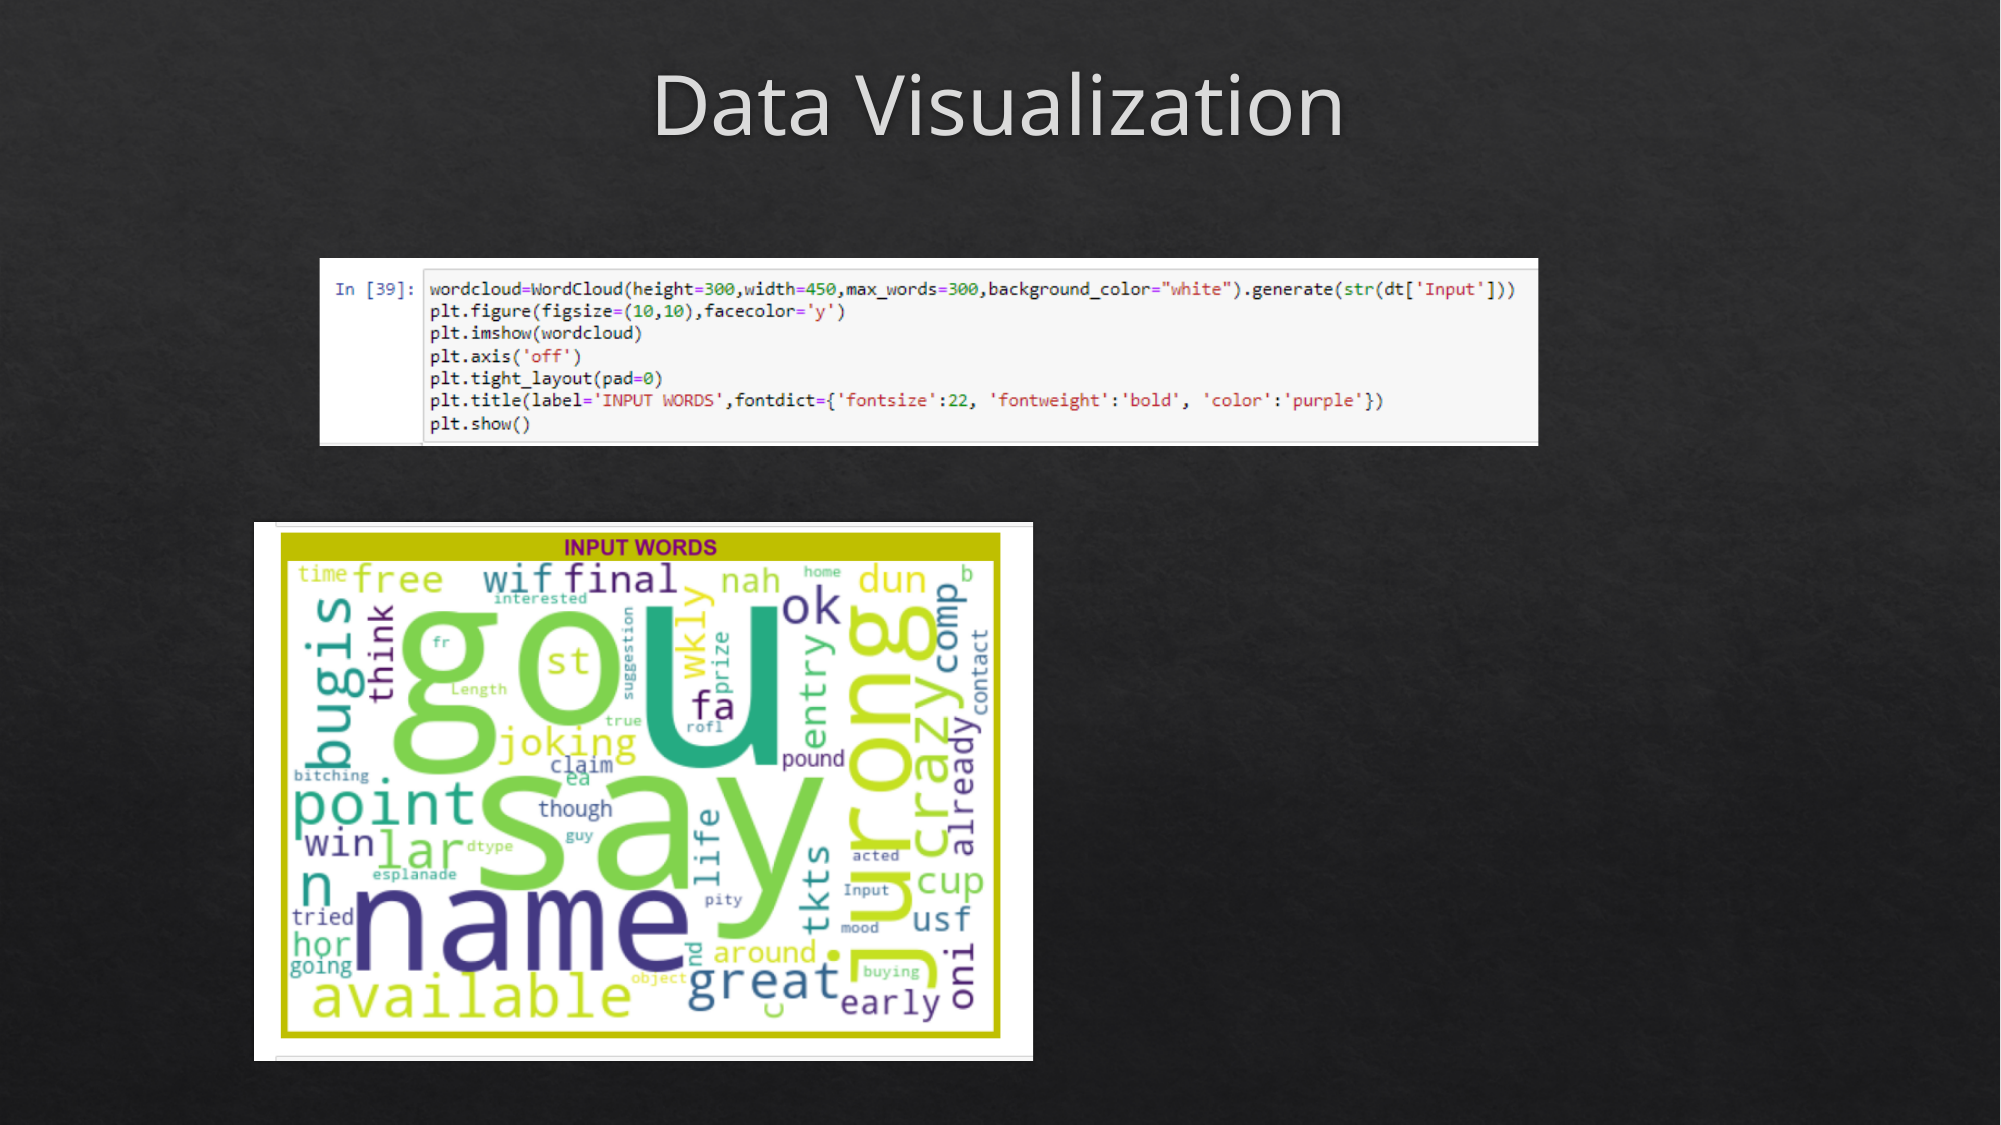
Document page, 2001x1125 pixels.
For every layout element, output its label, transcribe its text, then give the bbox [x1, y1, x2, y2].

picture [319, 258, 1539, 447]
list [253, 521, 1034, 1061]
title Data Visualization [149, 22, 1849, 183]
